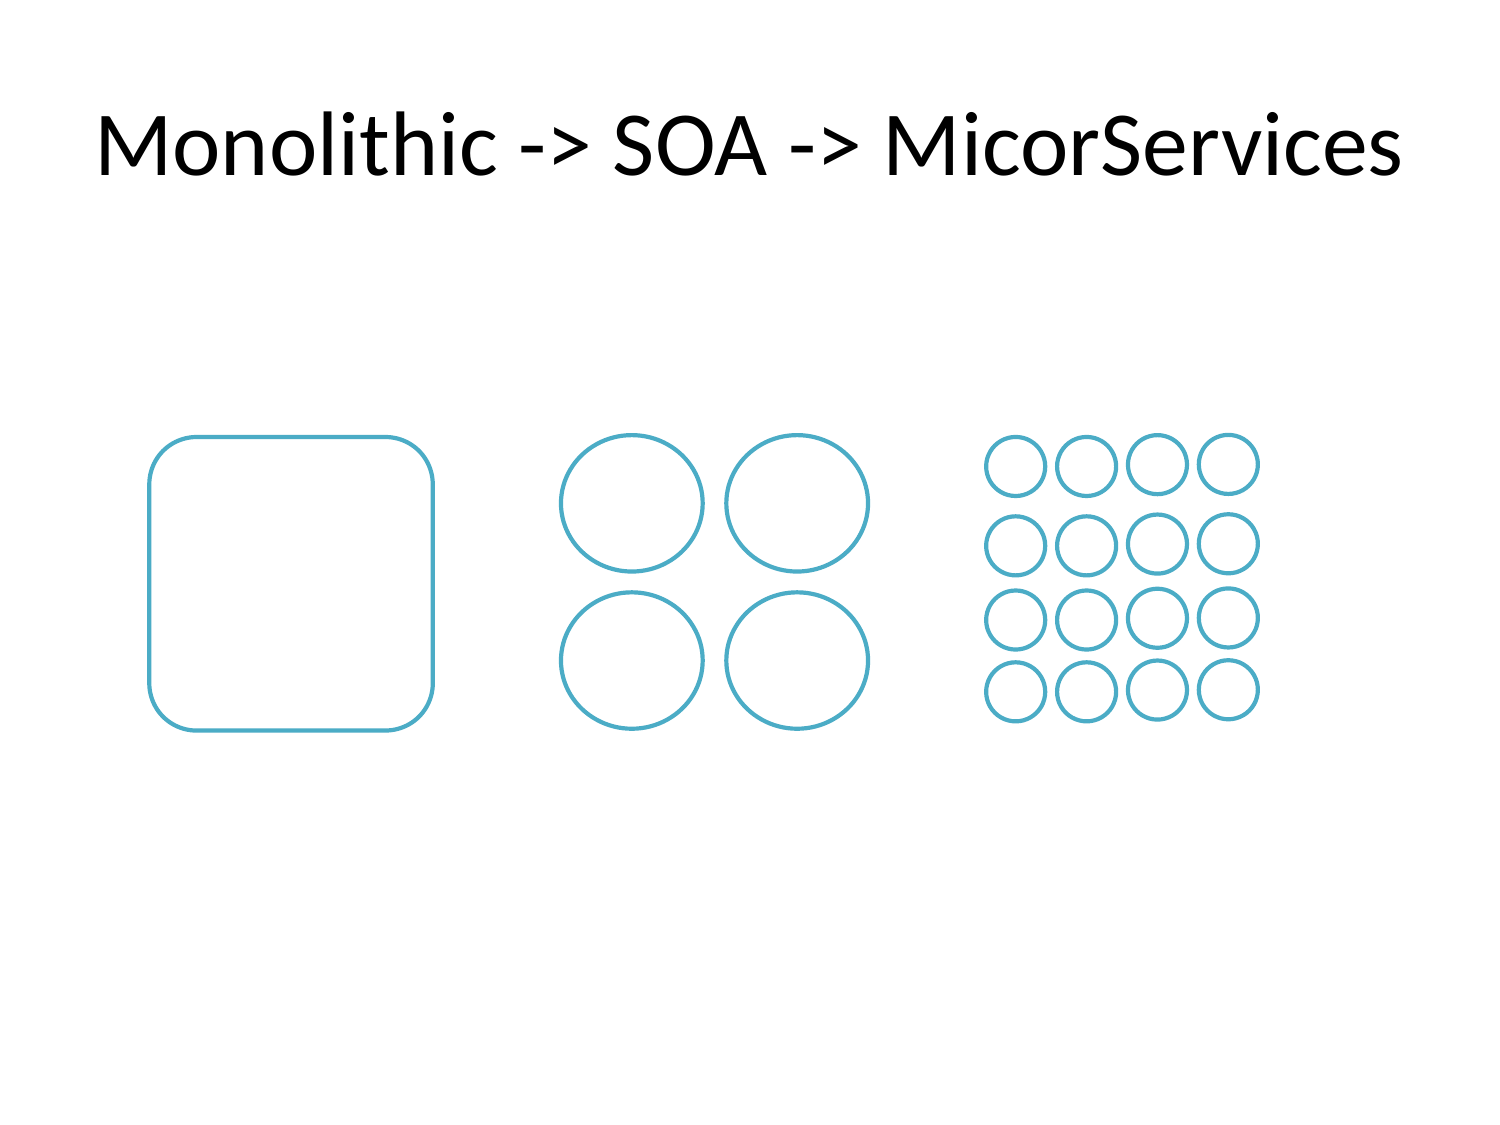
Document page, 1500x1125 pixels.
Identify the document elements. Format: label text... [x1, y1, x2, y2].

text_box [1196, 512, 1260, 576]
text_box [1054, 514, 1119, 578]
text_box [1054, 434, 1119, 499]
text_box [984, 434, 1048, 499]
text_box [724, 433, 871, 574]
text_box [984, 660, 1048, 724]
text_box [1196, 432, 1260, 497]
text_box [1196, 586, 1260, 650]
text_box [1125, 433, 1190, 497]
text_box [1054, 588, 1119, 652]
text_box [1125, 512, 1190, 576]
text_box [558, 590, 705, 731]
text_box [558, 433, 705, 574]
text_box [1196, 658, 1260, 722]
text_box [147, 434, 435, 733]
title Monolithic -> SOA -> MicorServices [75, 45, 1425, 233]
text_box [1125, 658, 1190, 722]
text_box [984, 514, 1048, 578]
text_box [984, 588, 1048, 652]
text_box [1054, 660, 1119, 724]
text_box [724, 590, 871, 731]
text_box [1125, 586, 1190, 650]
